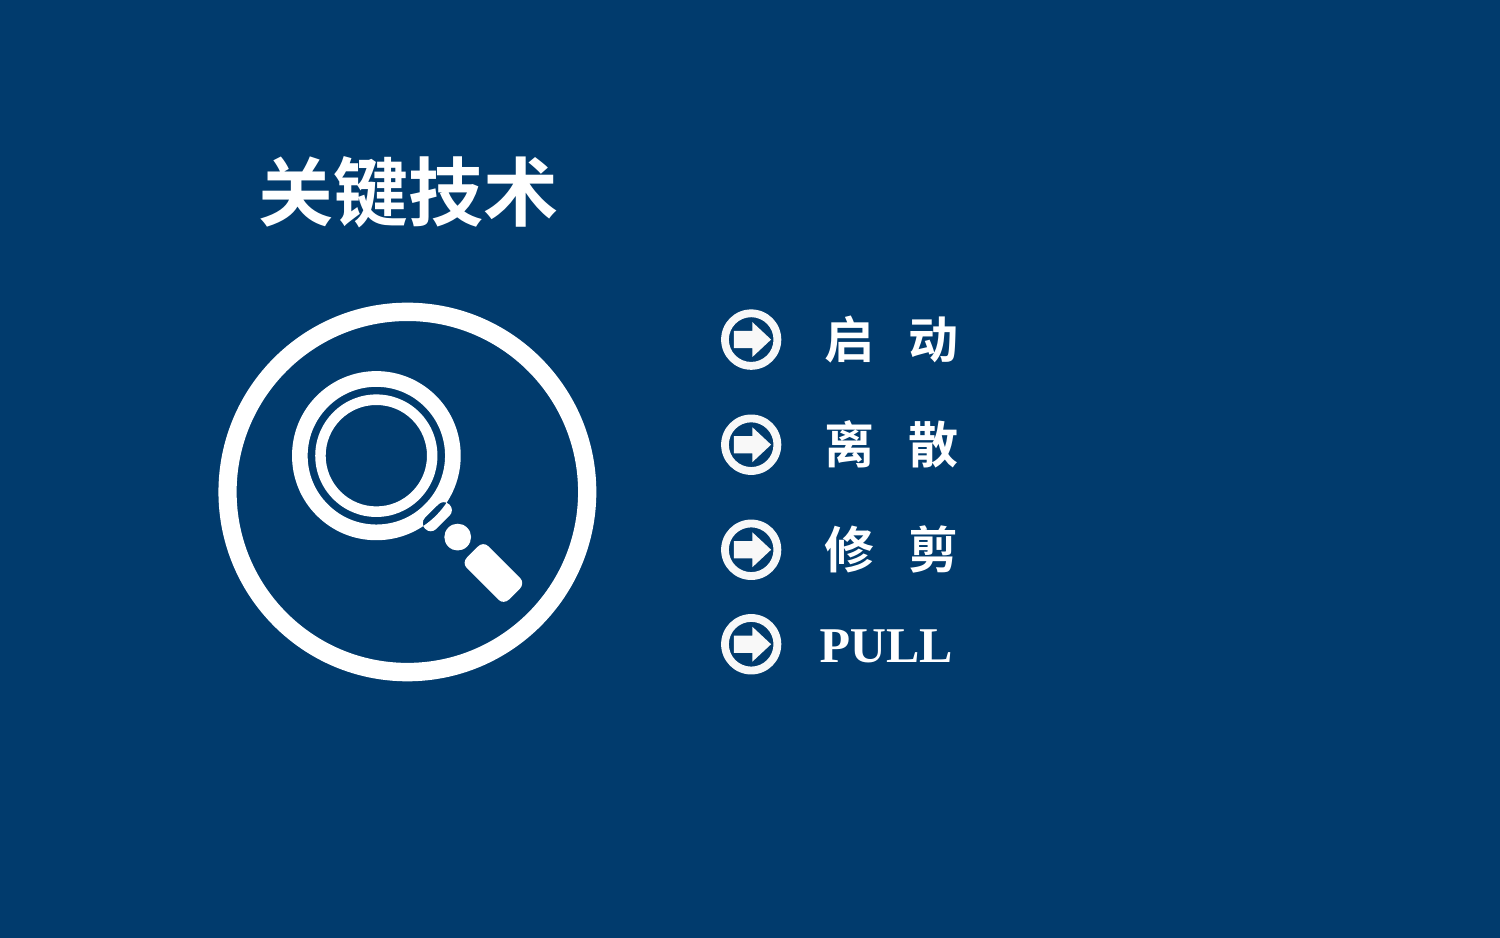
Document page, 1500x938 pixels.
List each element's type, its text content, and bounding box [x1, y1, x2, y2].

text_box 离 散 [810, 406, 974, 481]
text_box [721, 309, 782, 370]
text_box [720, 510, 981, 587]
text_box [721, 414, 782, 475]
text_box 启 动 [810, 300, 974, 376]
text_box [720, 605, 969, 682]
text_box [218, 302, 597, 682]
text_box 关键技术 [243, 137, 574, 243]
